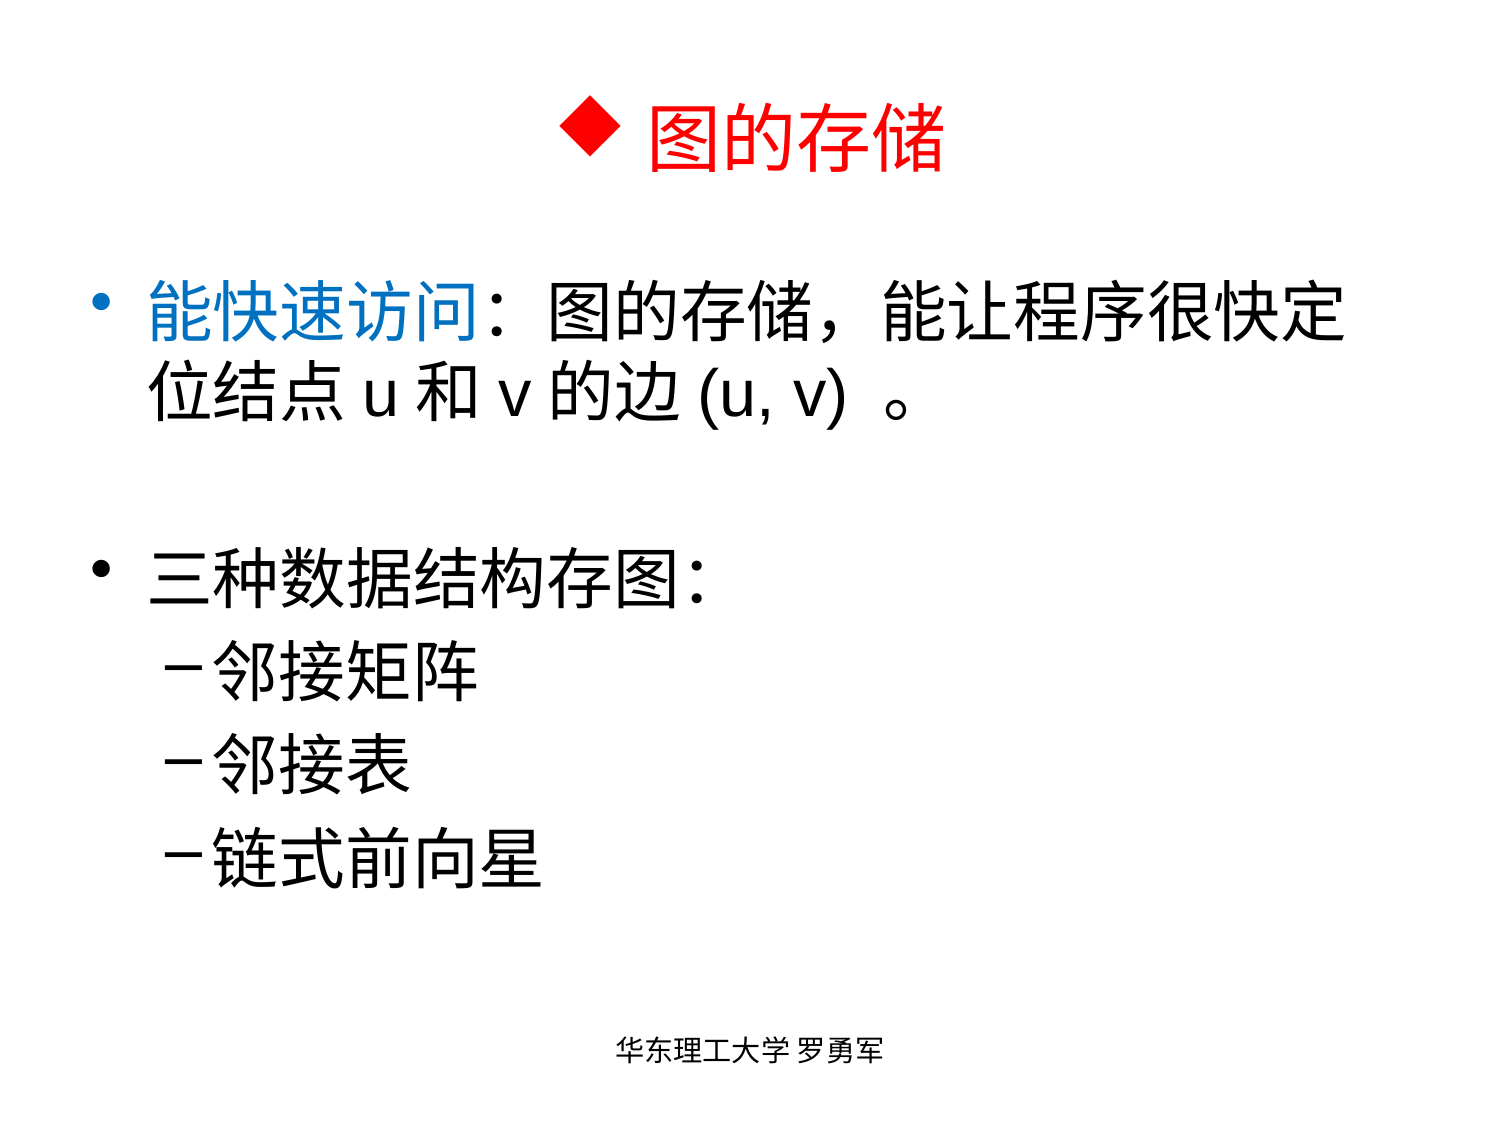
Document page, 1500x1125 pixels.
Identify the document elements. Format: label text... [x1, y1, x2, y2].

title 图的存储 [453, 90, 1047, 183]
list 能快速访问：图的存储，能让程序很快定位结点u和v的边(u, v) 。 三种数据结构存图： 邻接矩阵 邻接表 链式前向星 [75, 262, 1425, 1005]
footer 华东理工大学 罗勇军 [512, 1024, 988, 1103]
